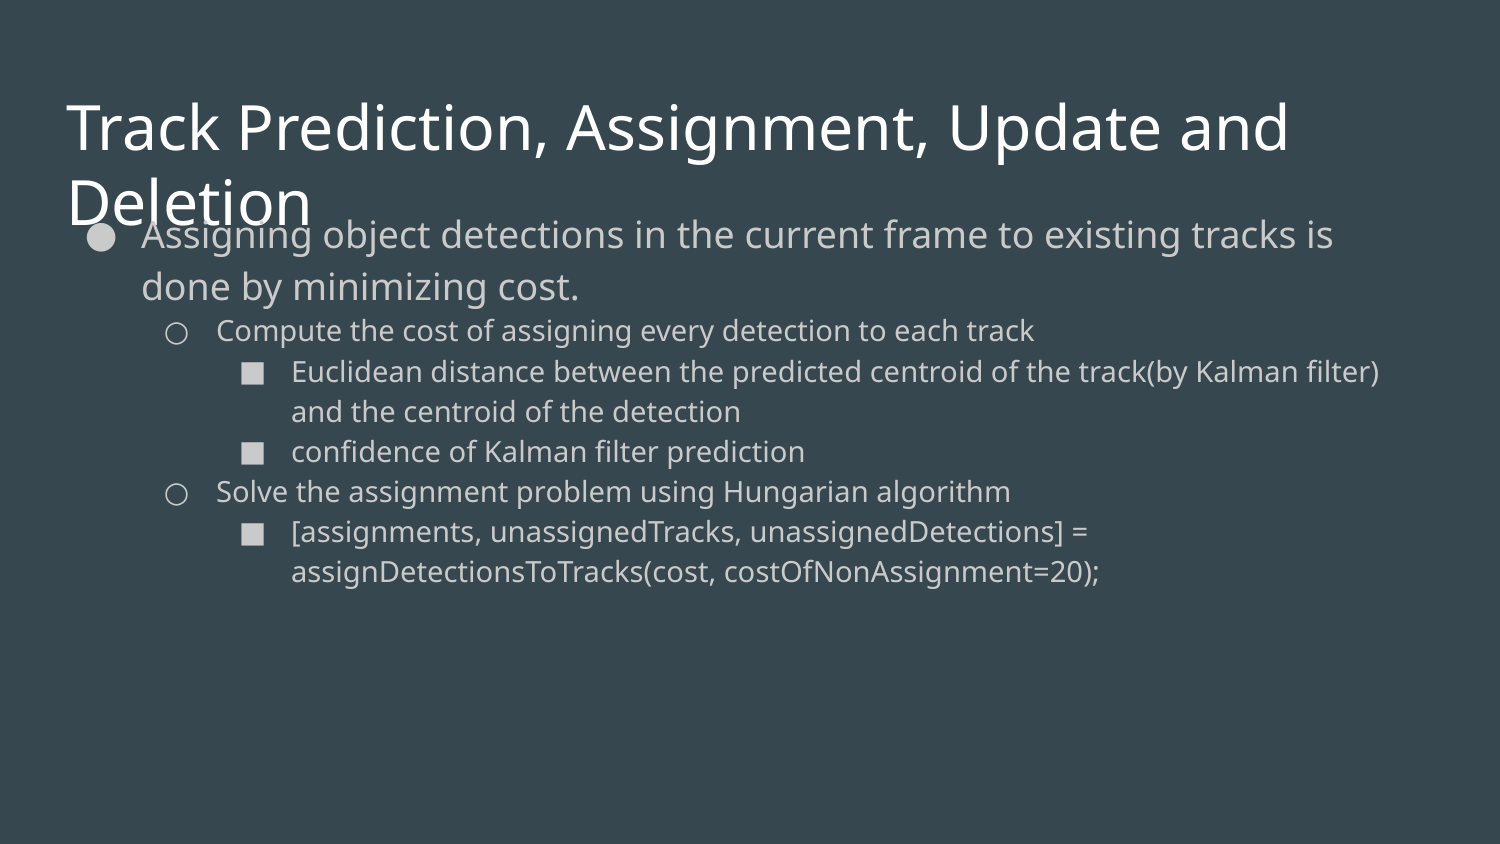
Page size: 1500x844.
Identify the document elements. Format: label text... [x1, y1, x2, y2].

title Track Prediction, Assignment, Update and Deletion [51, 72, 1449, 167]
list Assigning object detections in the current frame to existing tracks is done by minimizing cost. Compute the cost of assigning every detection to each track Euclidean distance between the predicted centroid of the track(by Kalman filter) and the centroid of the detection confidence of Kalman filter prediction Solve the assignment problem using Hungarian algorithm [assignments, unassignedTracks, unassignedDetections] = assignDetectionsToTracks(cost, costOfNonAssignment=20); [51, 189, 1449, 750]
